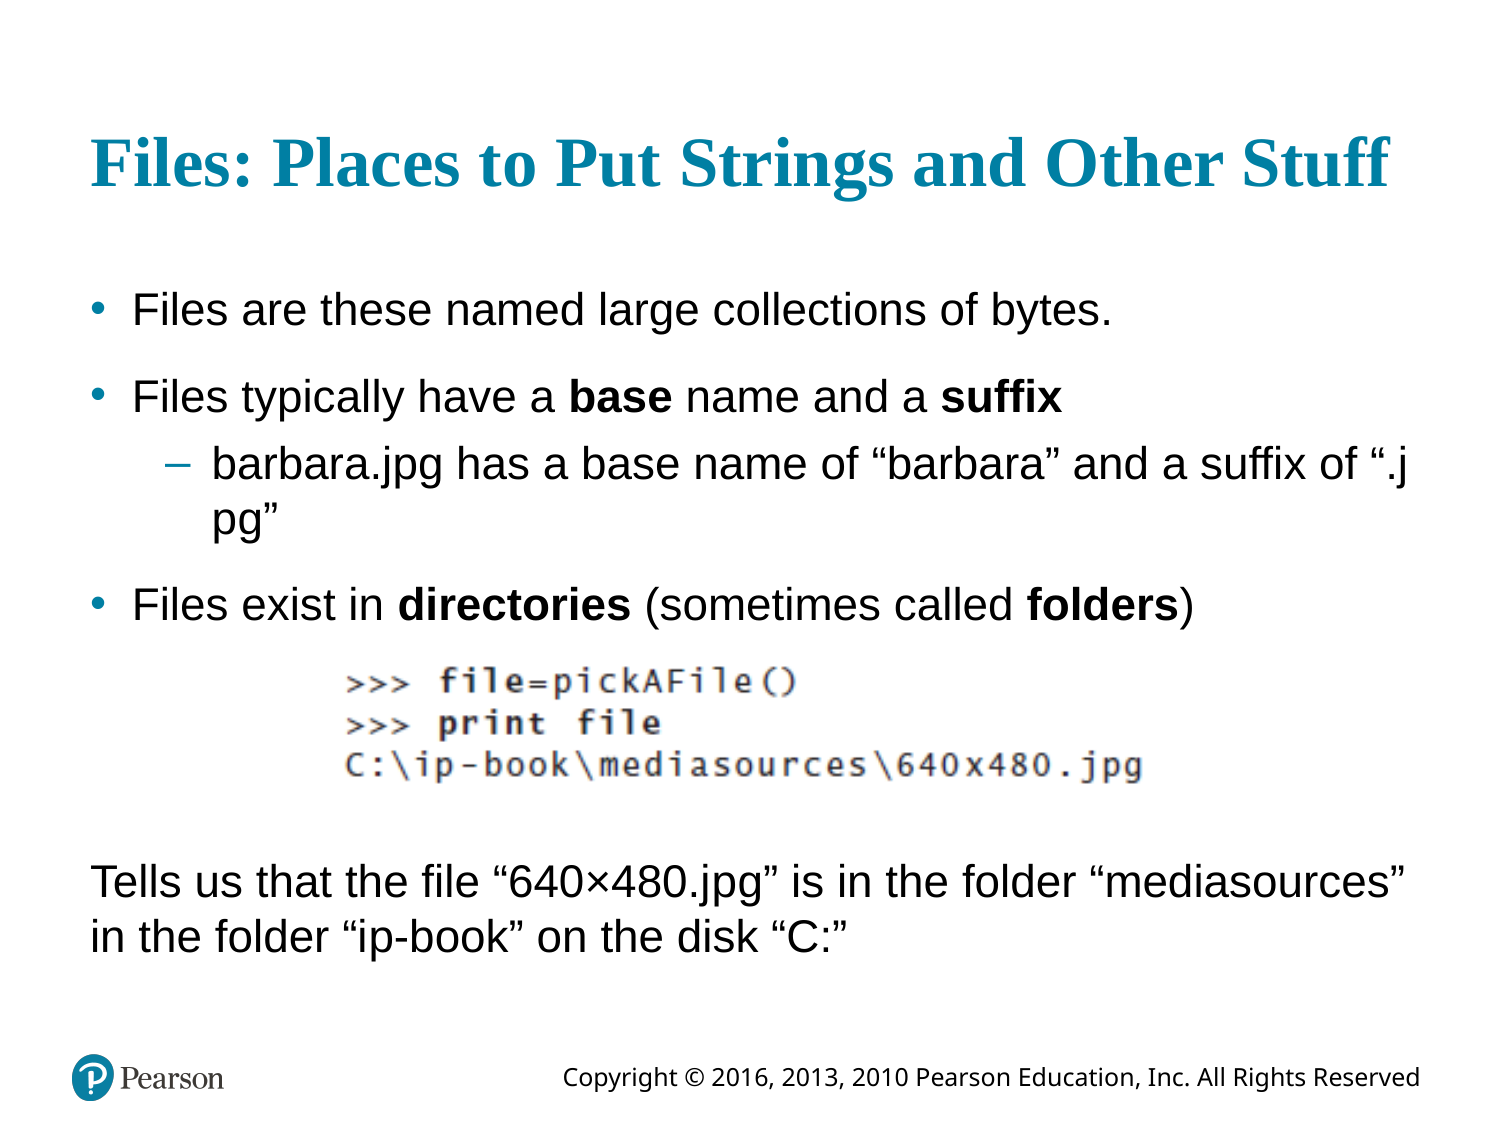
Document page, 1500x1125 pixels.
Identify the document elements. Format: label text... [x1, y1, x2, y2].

list Tells us that the file “640×480.j p g” is in the folder “mediasources” in the folder “i p-book” on the disk “C:” [75, 836, 1459, 967]
picture [331, 656, 1169, 808]
list Files are these named large collections of bytes. Files typically have a base name and a suffix barbara.jpg has a base name of “barbara” and a suffix of “.j p g” Files exist in directories (sometimes called folders) [75, 264, 1425, 620]
picture [72, 1054, 88, 1070]
picture [80, 1063, 106, 1088]
title Files: Places to Put Strings and Other Stuff [75, 35, 1425, 216]
picture [98, 1054, 224, 1101]
picture [72, 1087, 83, 1101]
